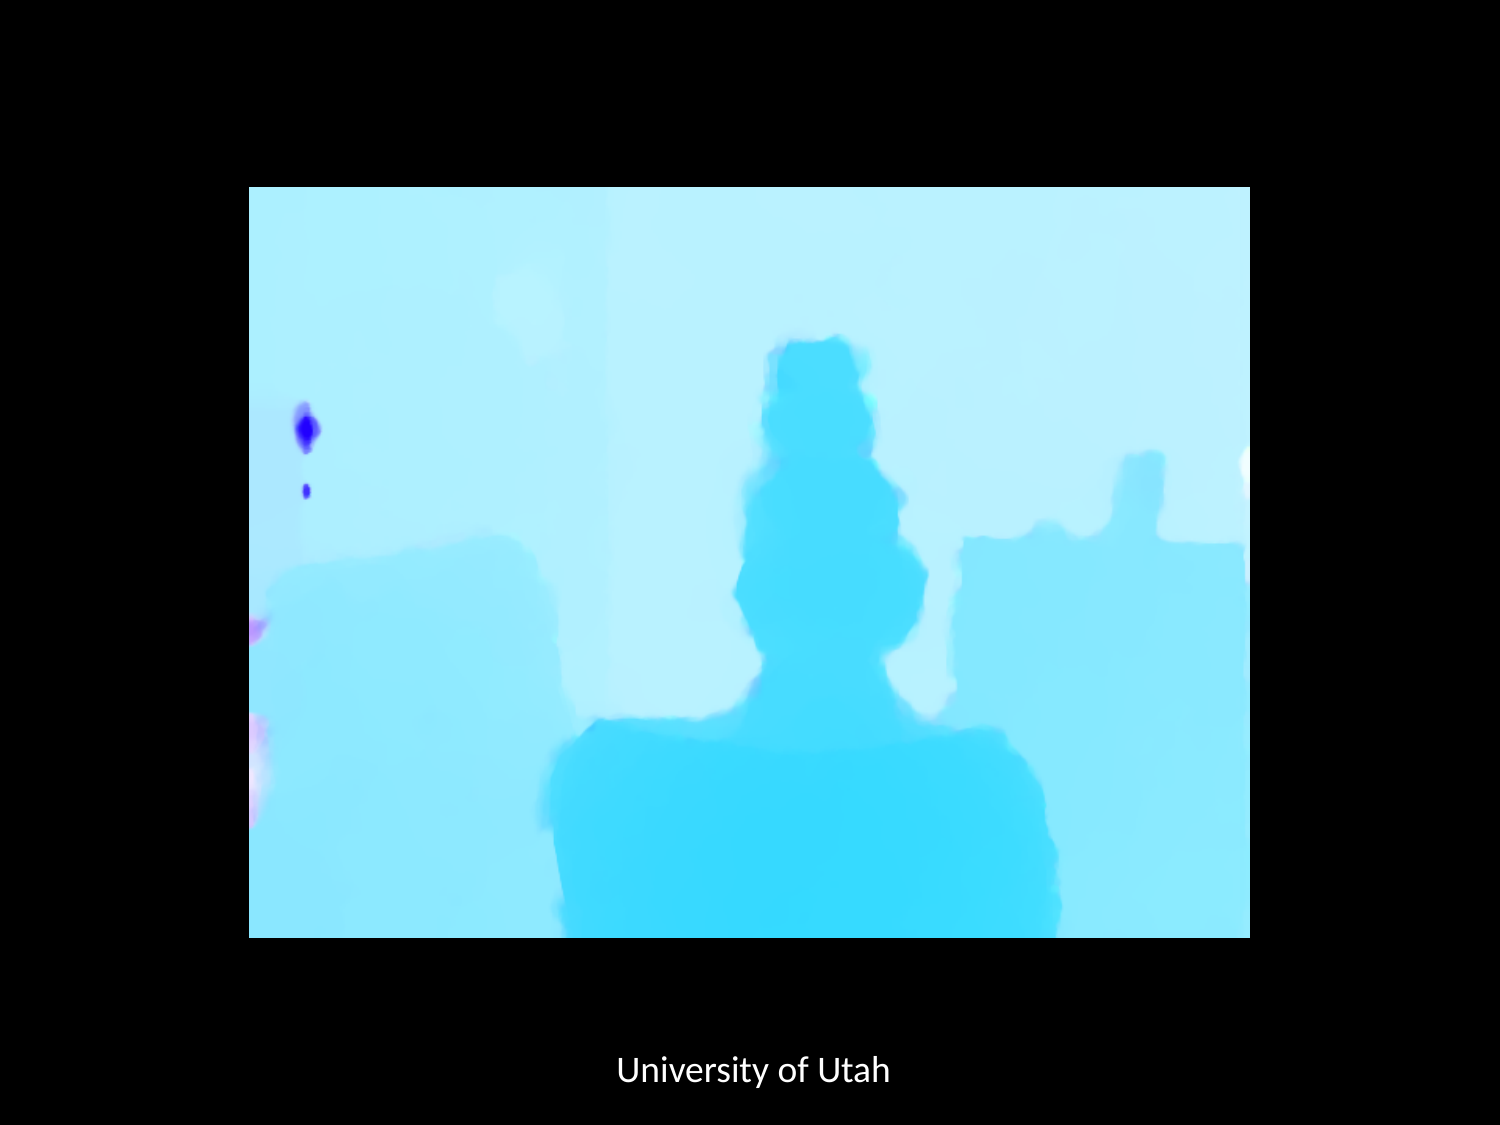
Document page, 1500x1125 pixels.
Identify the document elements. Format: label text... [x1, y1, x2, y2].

picture [249, 187, 1251, 938]
text_box University of Utah [601, 1037, 907, 1098]
